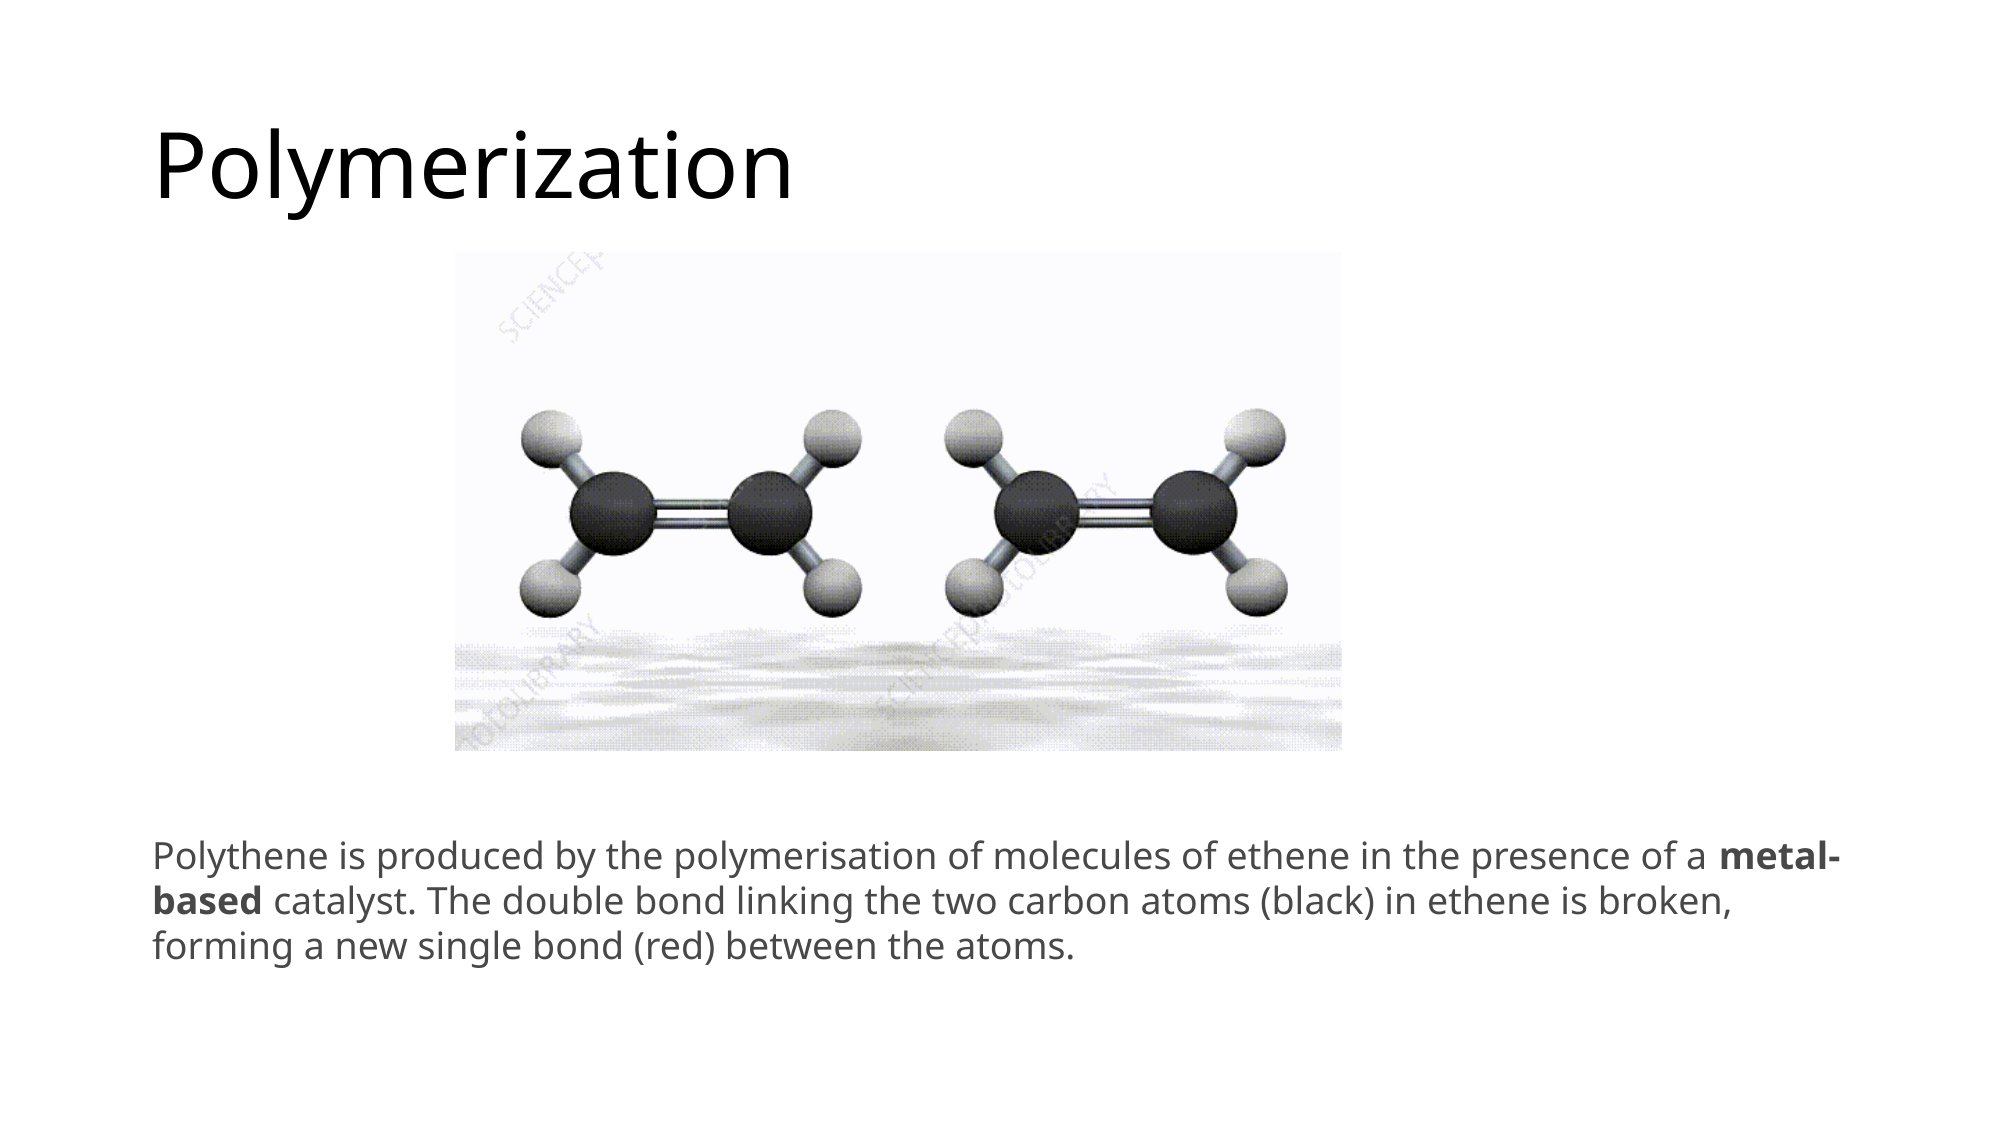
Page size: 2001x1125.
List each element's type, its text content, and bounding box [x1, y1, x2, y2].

text_box Polythene is produced by the polymerisation of molecules of ethene in the presence of a metal-based catalyst. The double bond linking the two carbon atoms (black) in ethene is broken, forming a new single bond (red) between the atoms. [137, 824, 1863, 975]
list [455, 252, 1342, 751]
title Polymerization [137, 59, 1863, 278]
